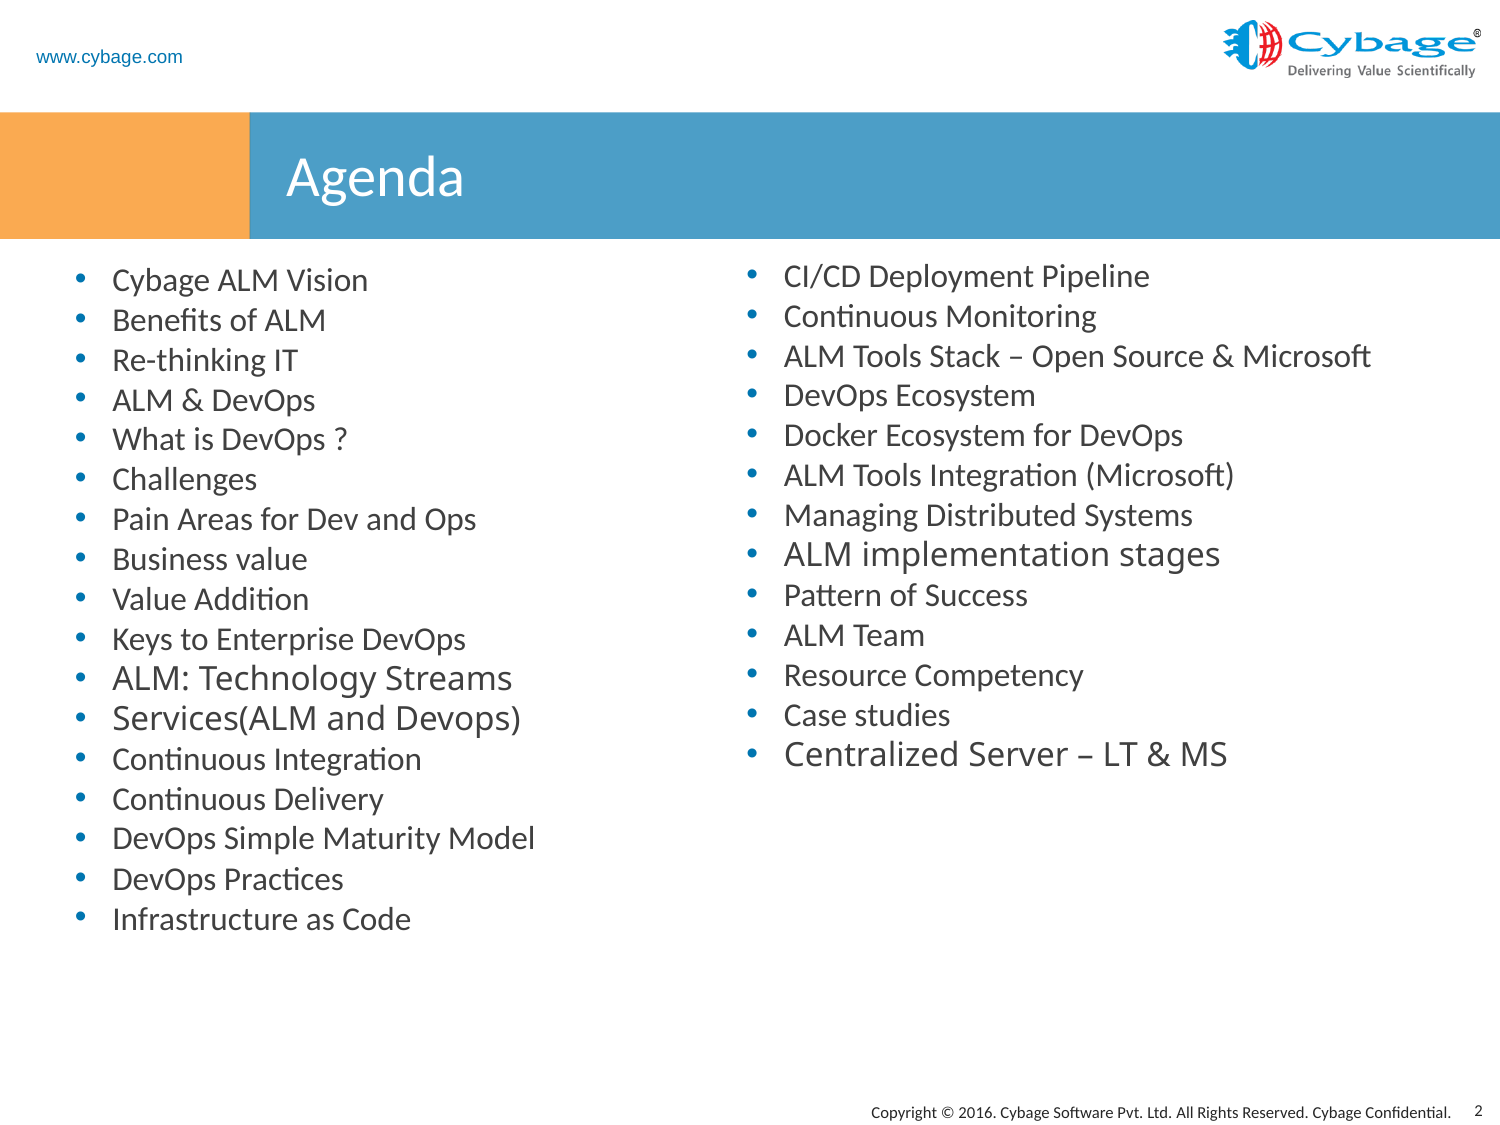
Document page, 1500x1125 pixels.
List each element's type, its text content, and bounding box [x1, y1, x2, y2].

picture [1223, 20, 1481, 78]
picture [1223, 20, 1249, 40]
title Agenda [272, 131, 1463, 225]
list Cybage ALM Vision Benefits of ALM Re-thinking IT ALM & DevOps What is DevOps ? Challenges Pain Areas for Dev and Ops Business value Value Addition Keys to Enterprise DevOps ALM: Technology Streams Services(ALM and Devops) Continuous Integration Continuous Delivery DevOps Simple Maturity Model DevOps Practices Infrastructure as Code [60, 250, 733, 1088]
text_box CI/CD Deployment Pipeline Continuous Monitoring ALM Tools Stack – Open Source & Microsoft DevOps Ecosystem Docker Ecosystem for DevOps ALM Tools Integration (Microsoft) Managing Distributed Systems ALM implementation stages Pattern of Success ALM Team Resource Competency Case studies Centralized Server – LT & MS [731, 246, 1404, 1084]
